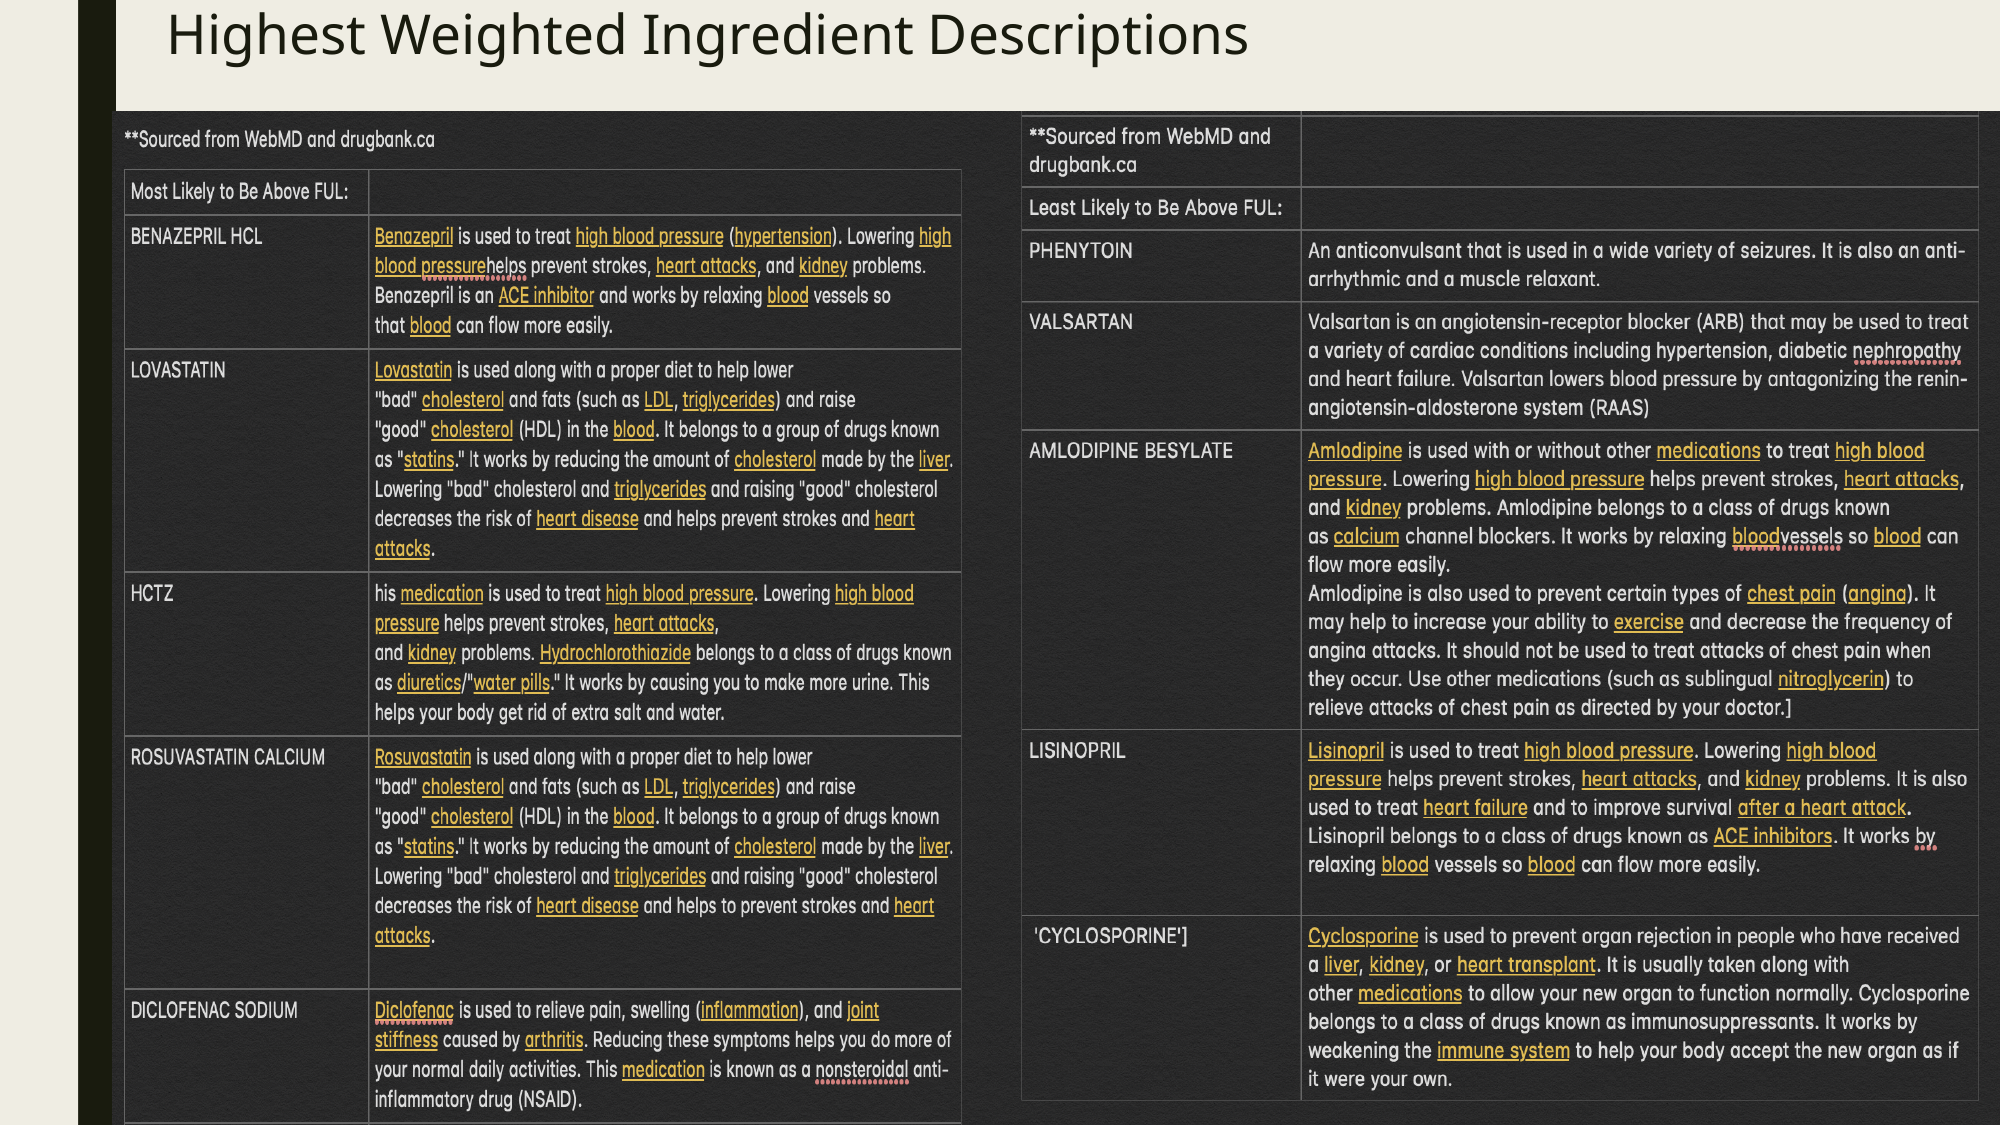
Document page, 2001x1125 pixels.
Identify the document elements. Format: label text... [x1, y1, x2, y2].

text_box [76, 0, 119, 1125]
picture [111, 111, 2000, 1125]
title Highest Weighted Ingredient Descriptions [151, 0, 1874, 76]
